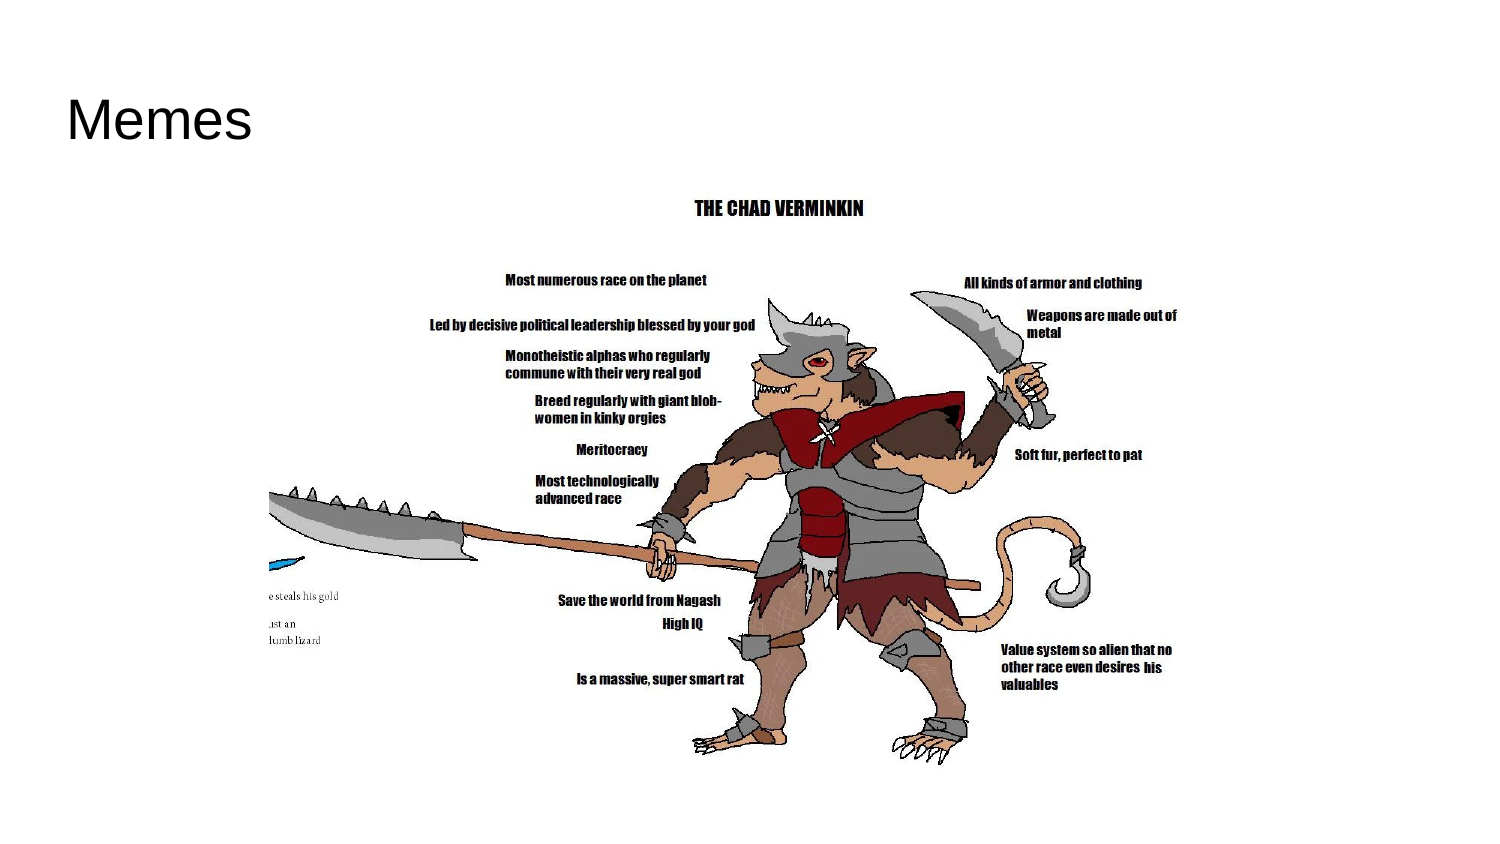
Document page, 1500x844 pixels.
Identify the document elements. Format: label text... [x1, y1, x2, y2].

title Memes [51, 72, 1449, 167]
picture [269, 179, 1209, 826]
